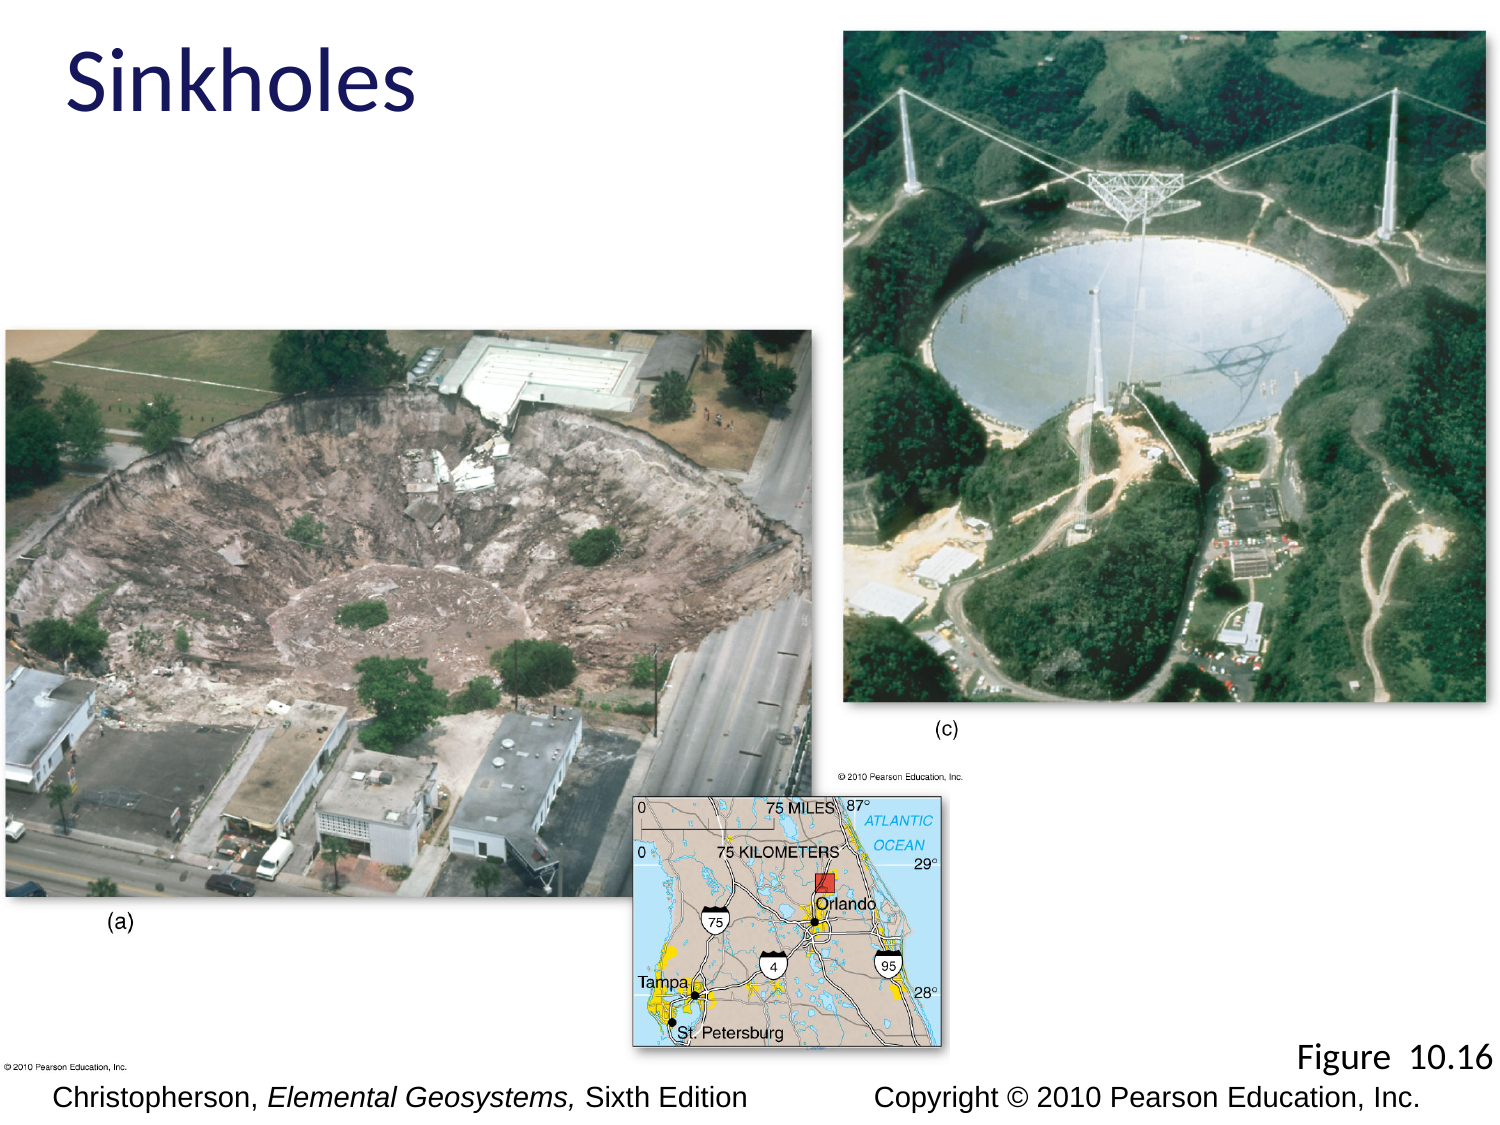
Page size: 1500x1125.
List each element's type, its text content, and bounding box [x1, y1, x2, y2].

title Sinkholes [50, 12, 1025, 138]
text_box Figure 10.16 [1282, 1024, 1500, 1085]
text_box Copyright © 2010 Pearson Education, Inc. [854, 1071, 1437, 1113]
text_box Christopherson, Elemental Geosystems, Sixth Edition [37, 1086, 849, 1113]
picture [0, 24, 1500, 1078]
